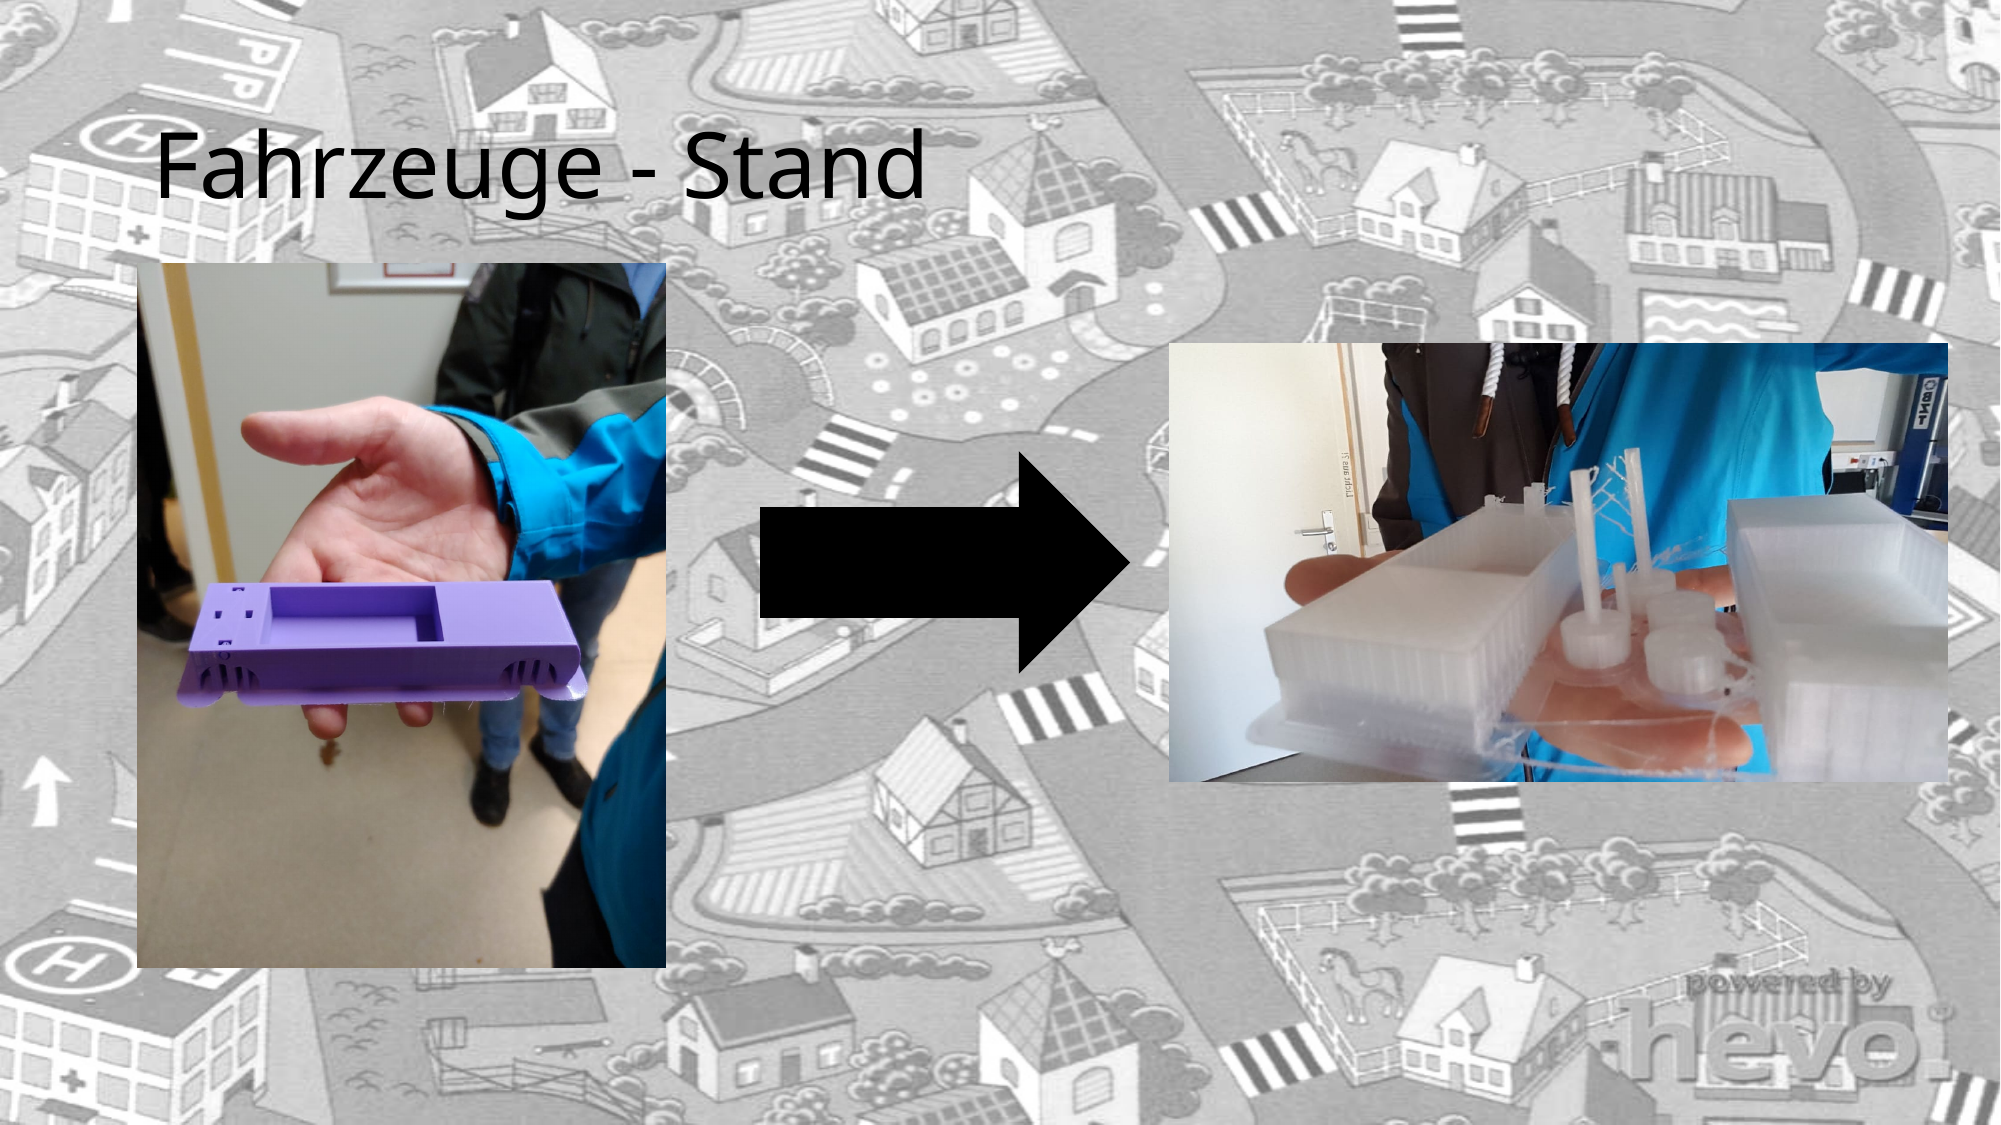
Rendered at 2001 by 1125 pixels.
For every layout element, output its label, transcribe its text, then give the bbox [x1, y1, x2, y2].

title Fahrzeuge - Stand [137, 59, 1863, 278]
text_box [760, 451, 1131, 674]
picture [0, 0, 2001, 1125]
